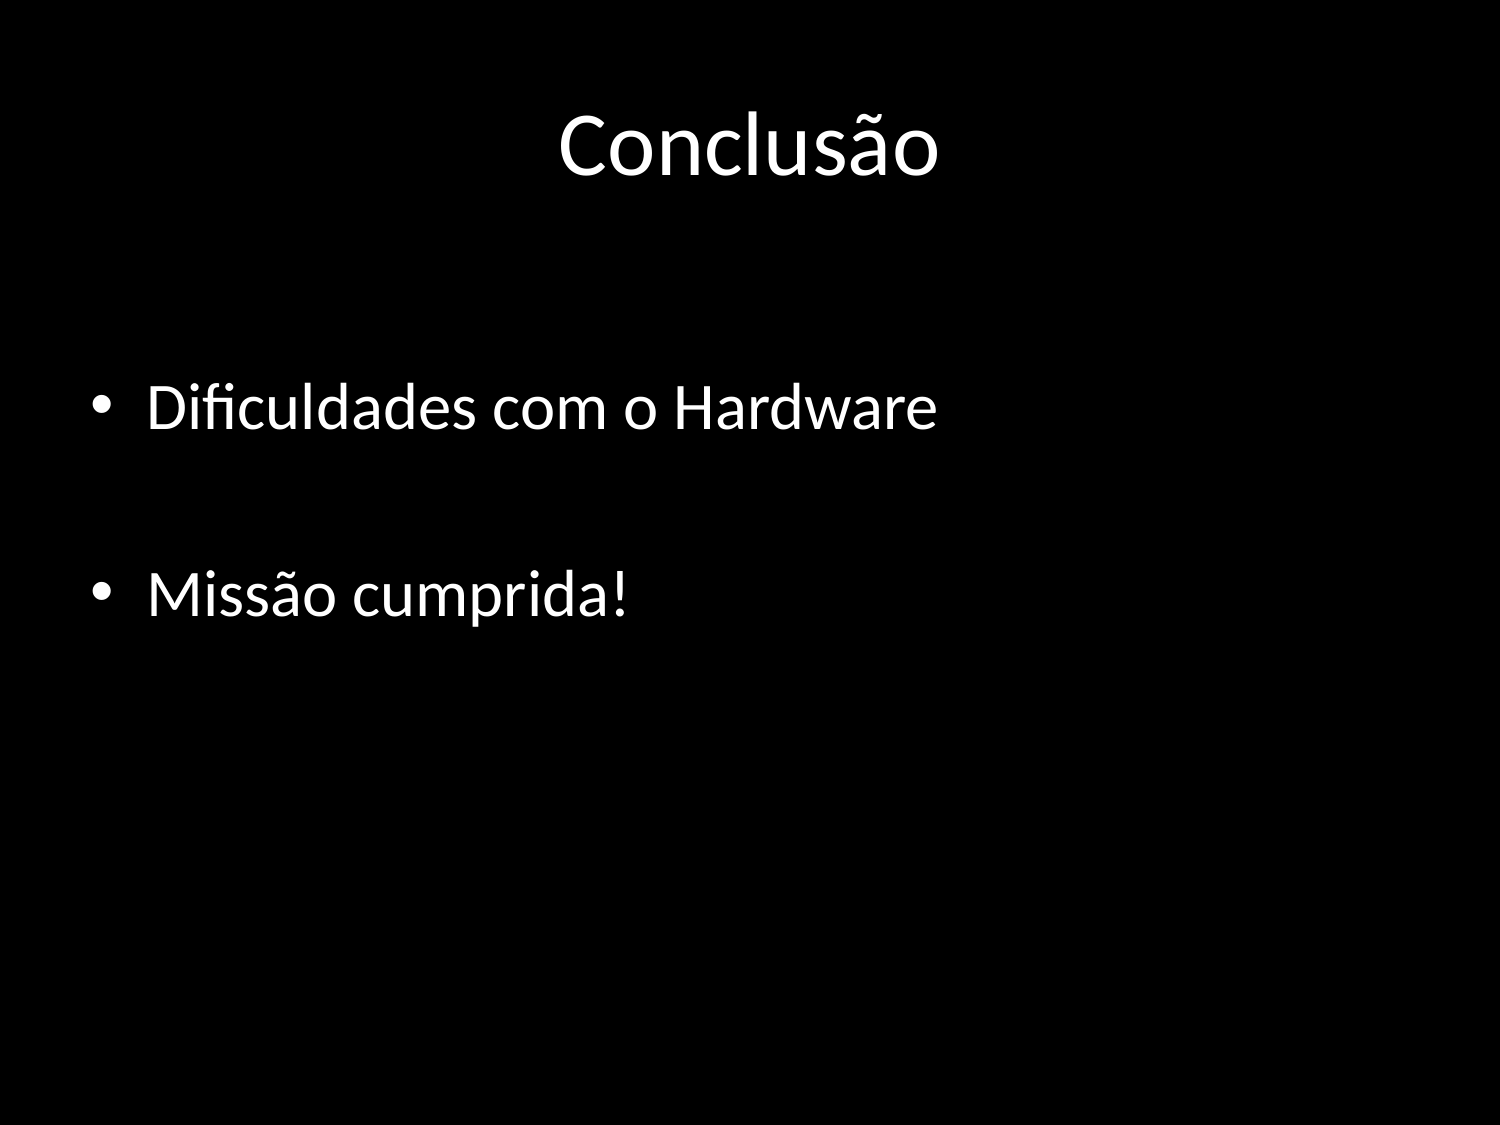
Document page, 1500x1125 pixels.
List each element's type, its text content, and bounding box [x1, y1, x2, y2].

list Dificuldades com o Hardware Missão cumprida! [75, 262, 1425, 1005]
title Conclusão [75, 45, 1425, 233]
